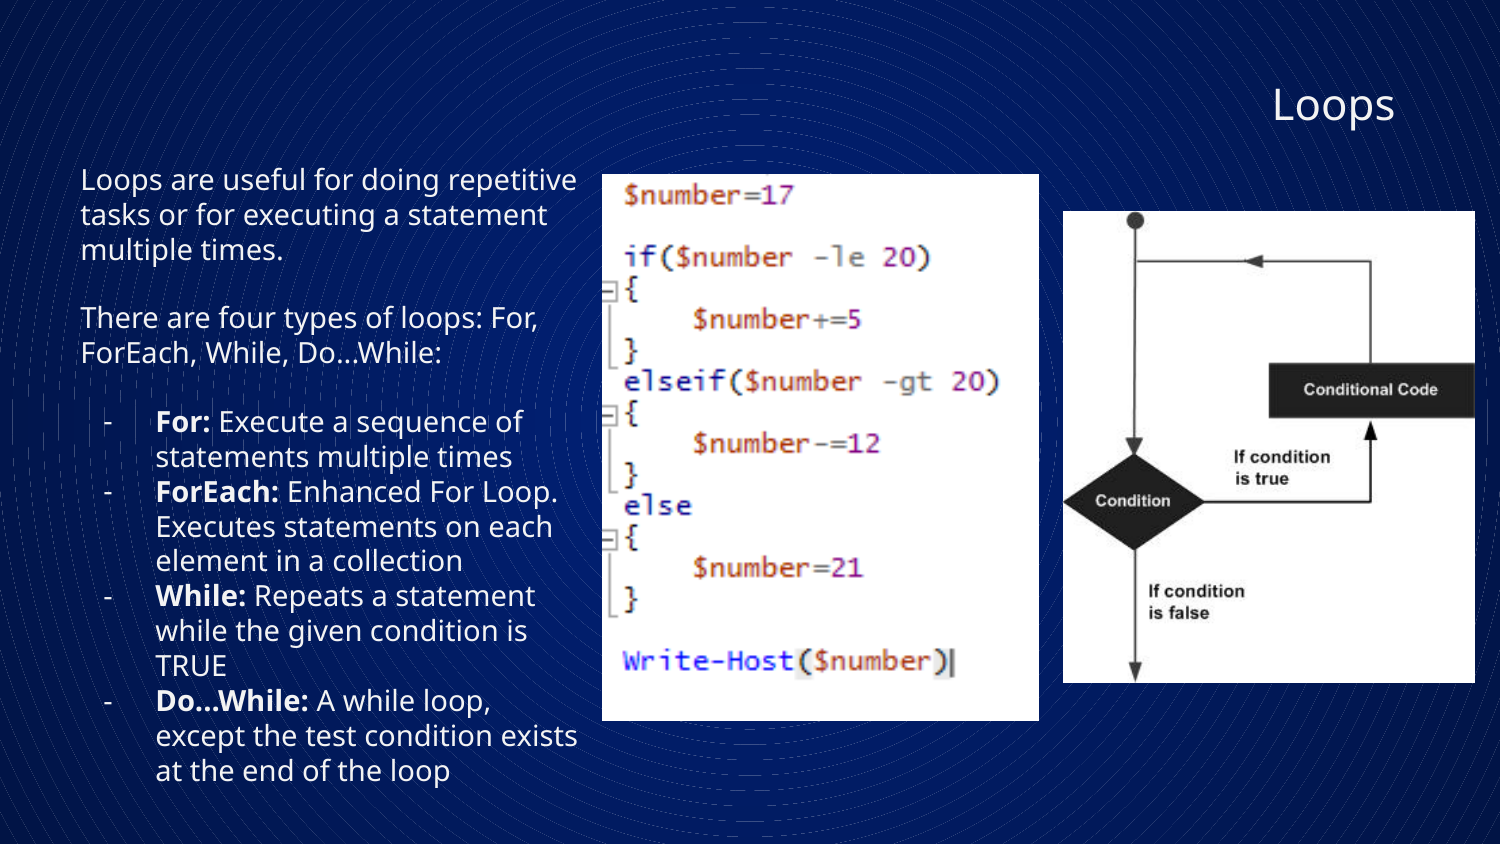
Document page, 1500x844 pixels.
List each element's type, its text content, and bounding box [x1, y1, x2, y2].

picture [1063, 211, 1476, 683]
picture [602, 173, 1039, 721]
title Loops [567, 62, 1411, 147]
list Loops are useful for doing repetitive tasks or for executing a statement multiple times. There are four types of loops: For, ForEach, While, Do...While: For: Execute a sequence of statements multiple times ForEach: Enhanced For Loop. Executes statements on each element in a collection While: Repeats a statement while the given condition is TRUE Do...While: A while loop, except the test condition exists at the end of the loop [65, 146, 603, 748]
